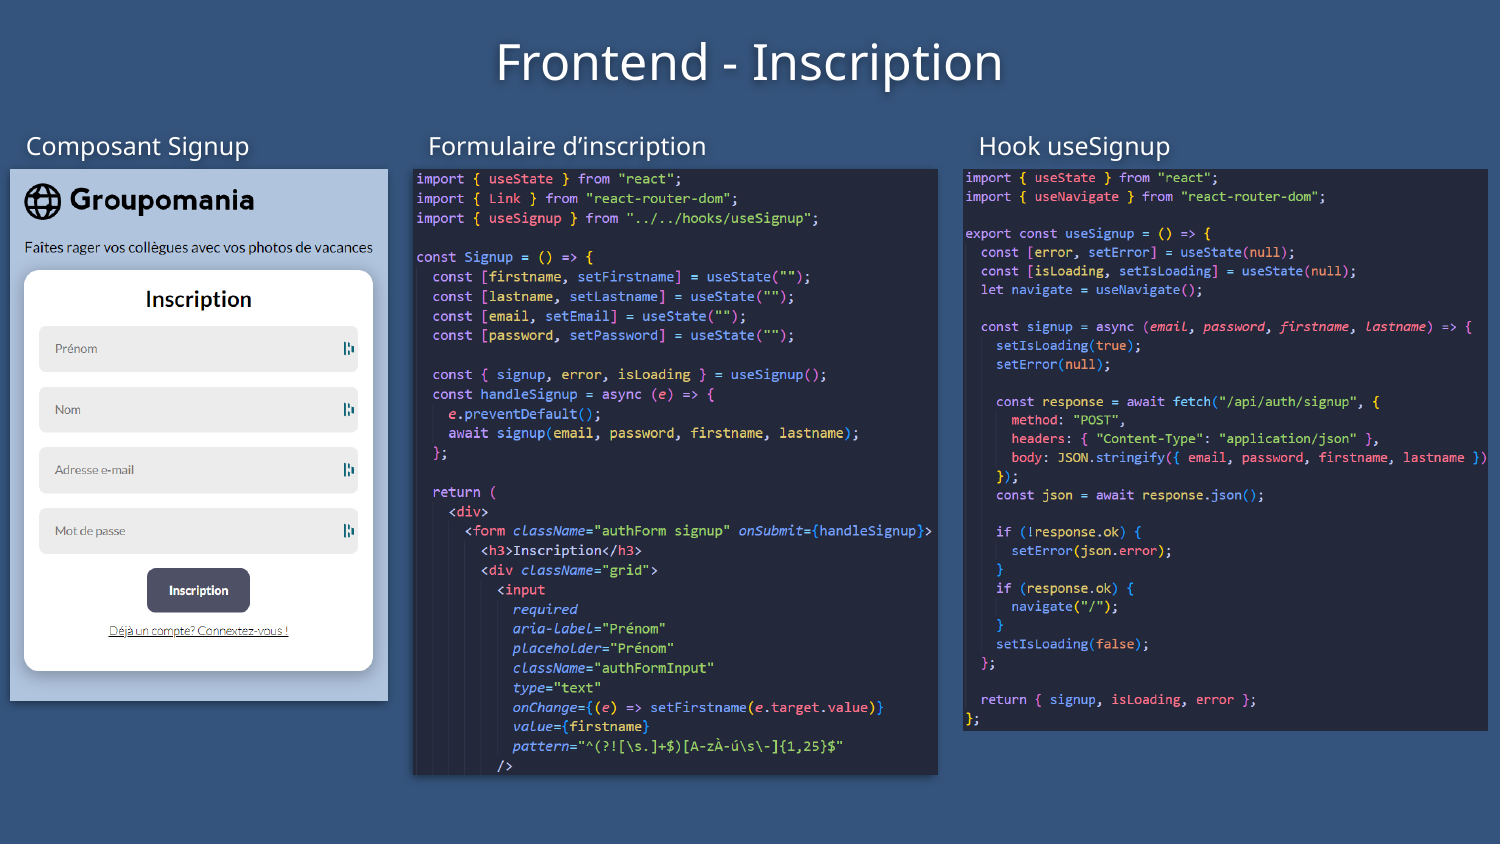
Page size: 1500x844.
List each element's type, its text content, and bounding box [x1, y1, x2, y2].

text_box Formulaire d’inscription [413, 121, 938, 167]
text_box Composant Signup [10, 121, 408, 170]
text_box Frontend - Inscription [0, 0, 1500, 122]
text_box Hook useSignup [963, 121, 1488, 169]
picture [10, 169, 388, 702]
picture [963, 169, 1488, 731]
picture [412, 169, 938, 775]
